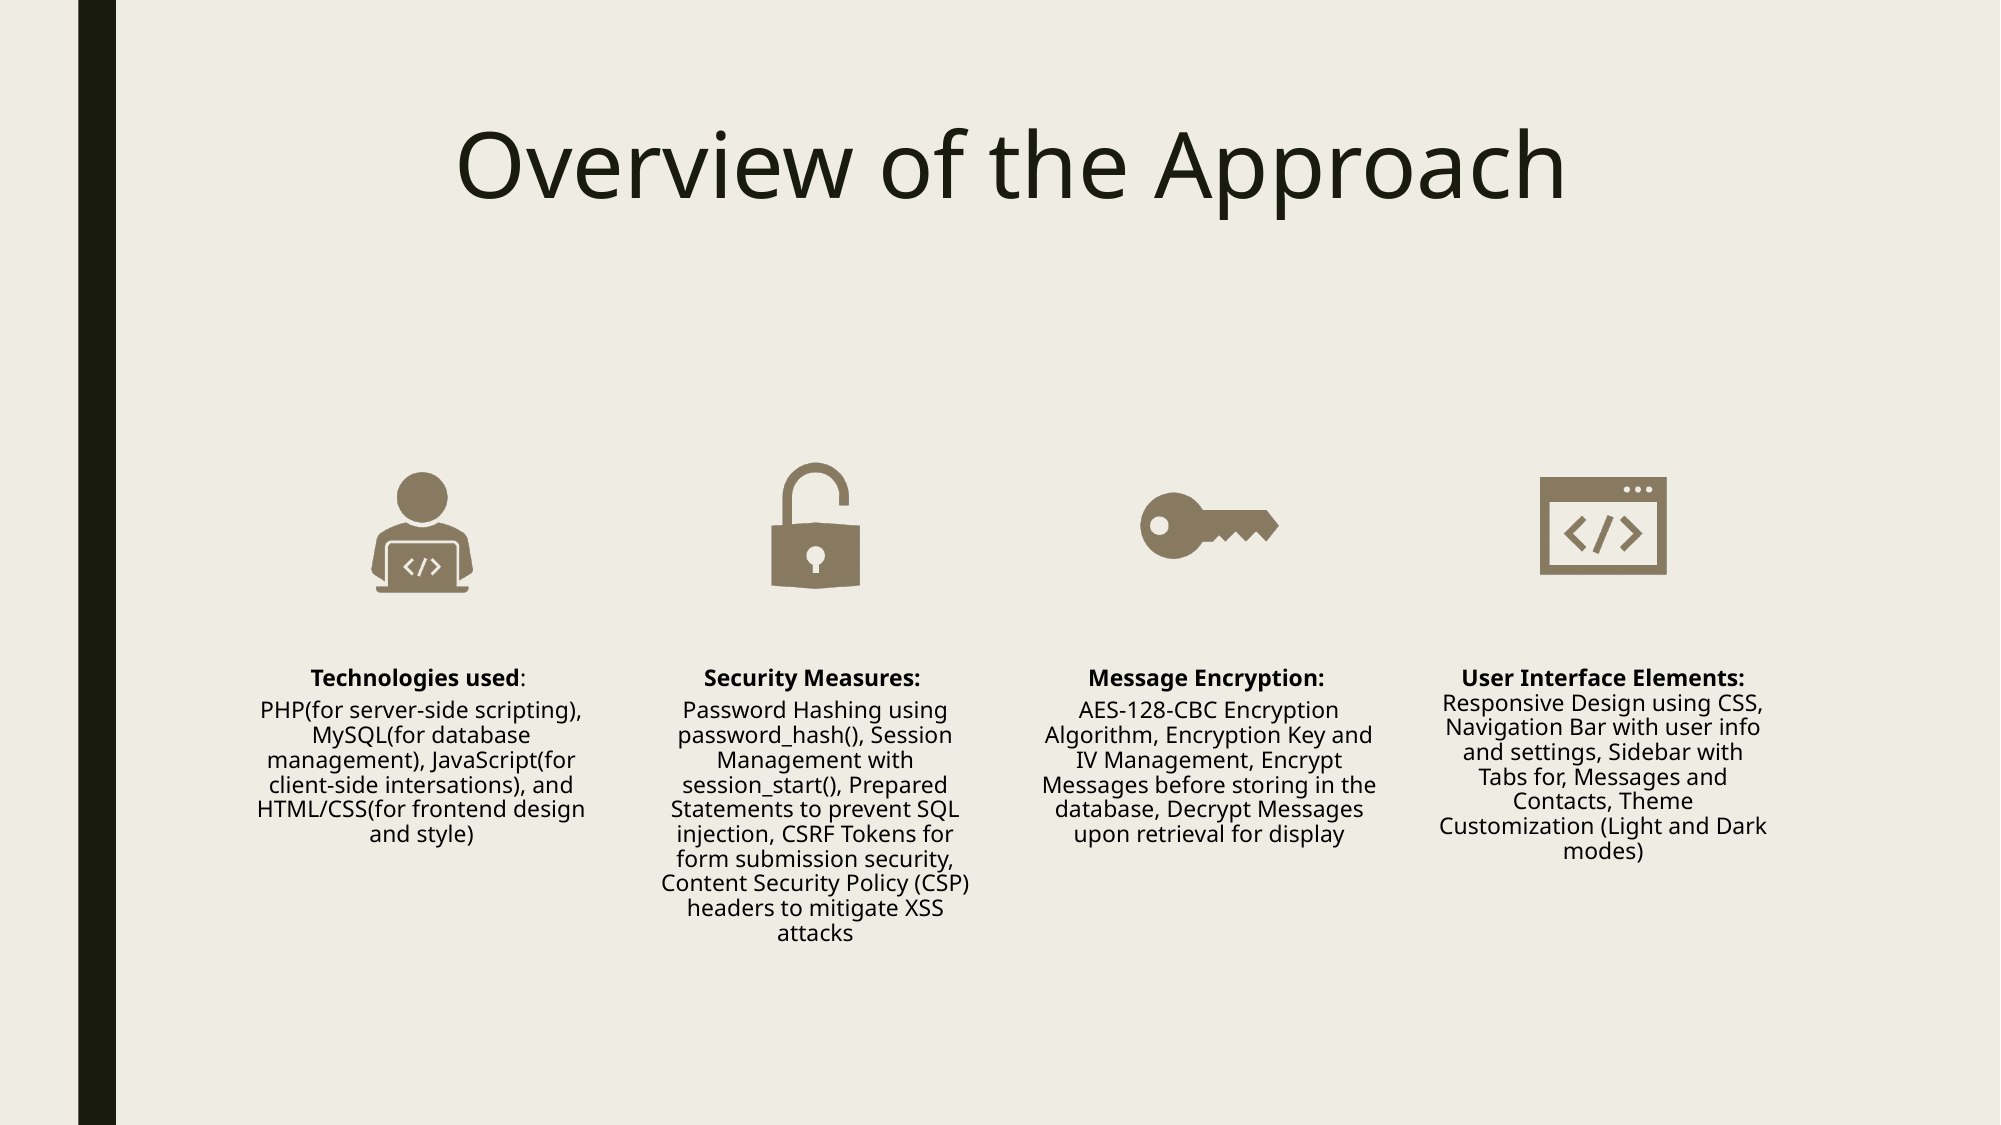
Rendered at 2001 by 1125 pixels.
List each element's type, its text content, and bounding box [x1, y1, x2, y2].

title Overview of the Approach [225, 112, 1800, 357]
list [224, 374, 1800, 963]
